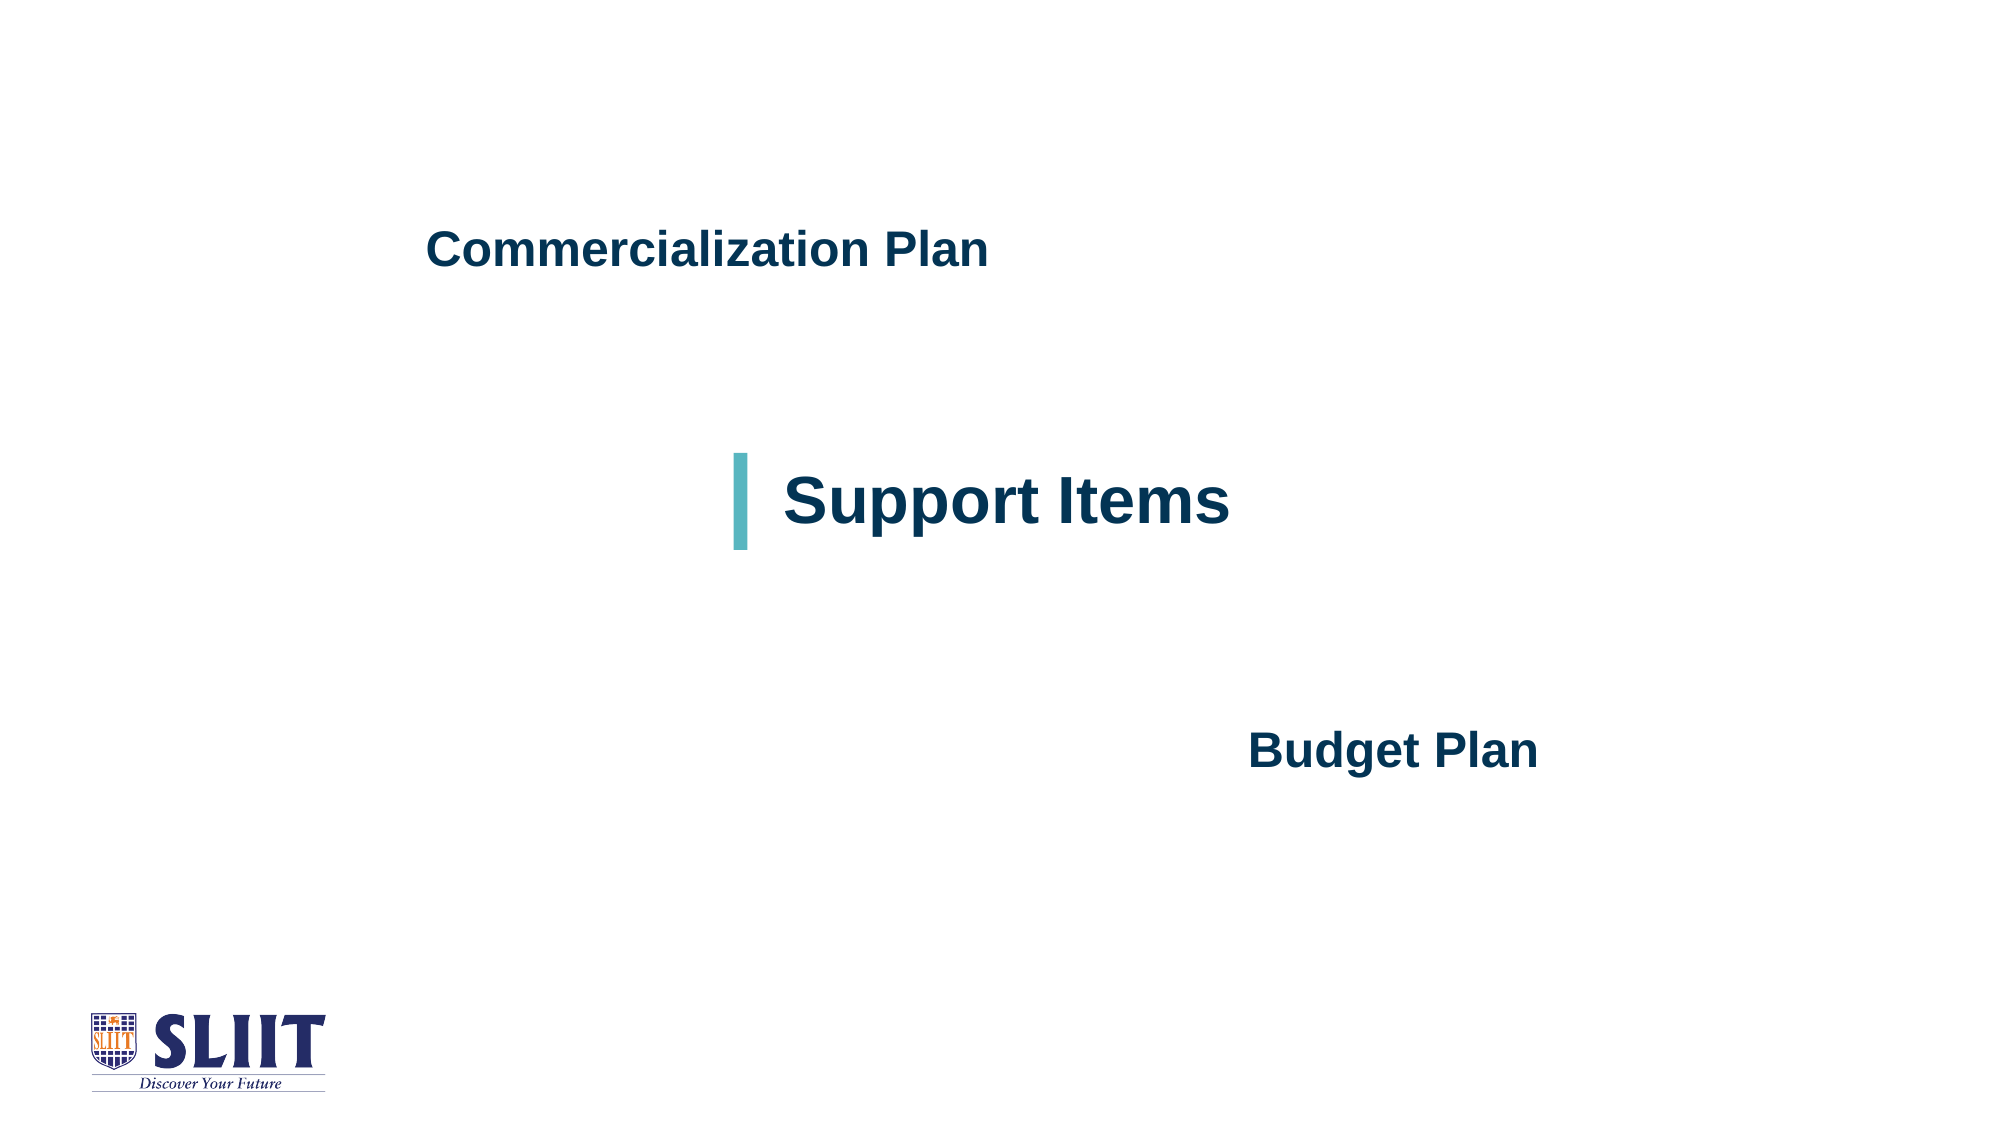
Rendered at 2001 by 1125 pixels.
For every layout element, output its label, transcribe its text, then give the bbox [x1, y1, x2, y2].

text_box Budget Plan [1233, 710, 1555, 786]
picture [91, 1013, 326, 1092]
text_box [733, 449, 1250, 550]
text_box Commercialization Plan [410, 209, 1005, 284]
